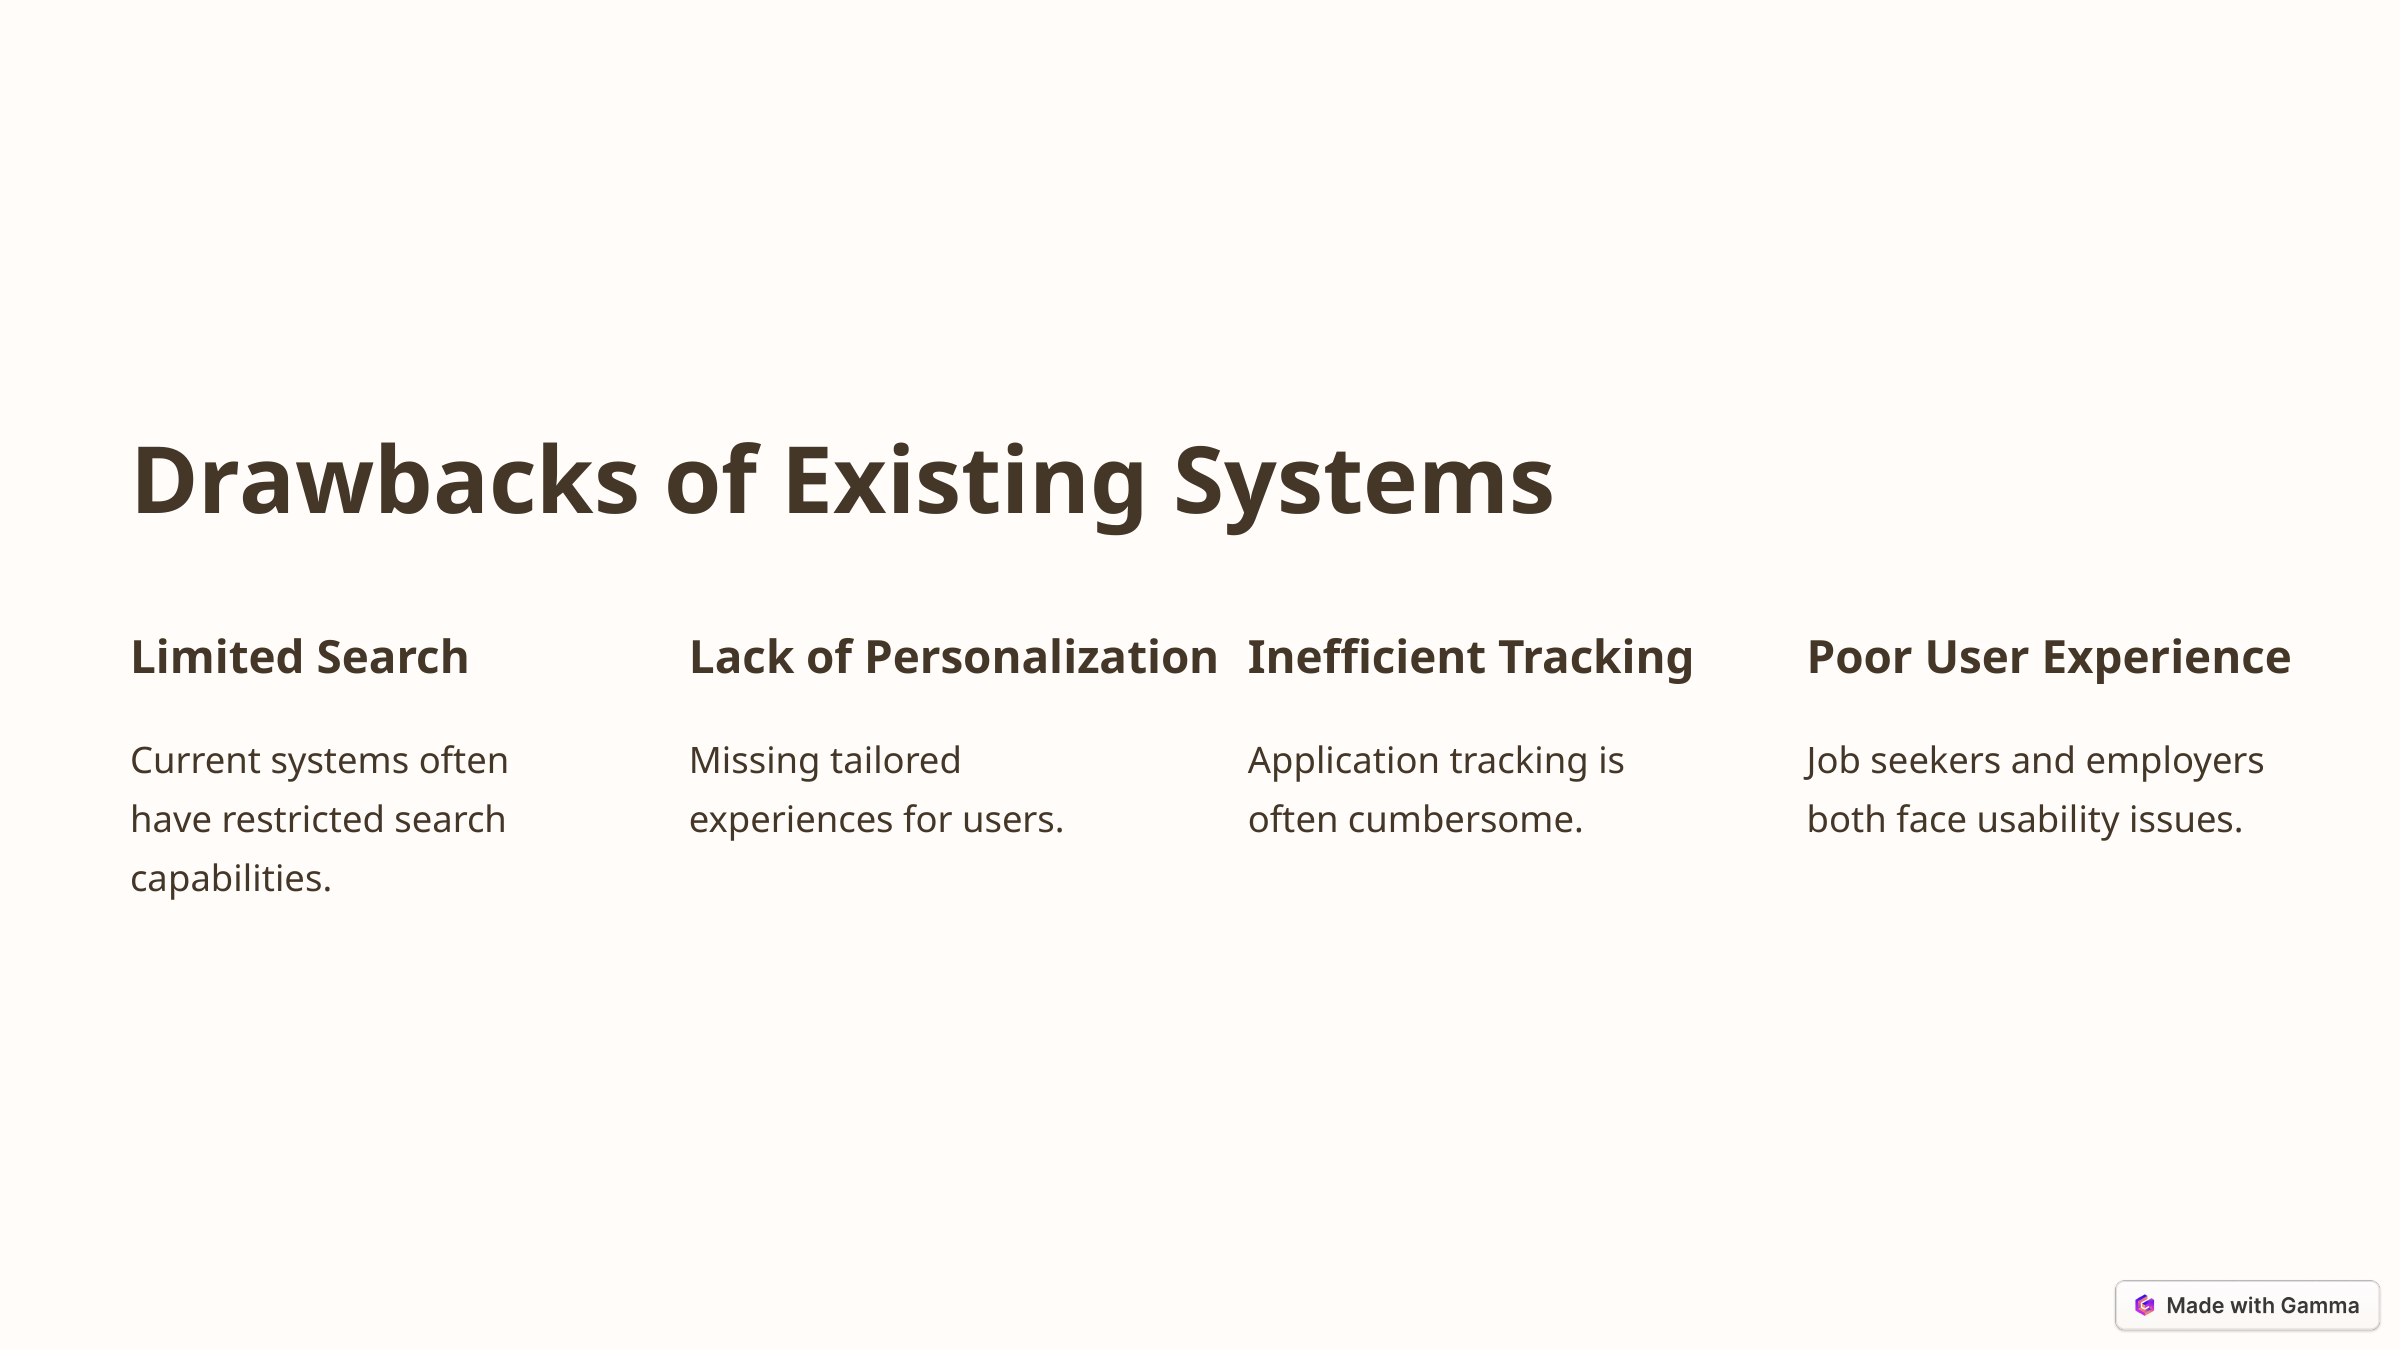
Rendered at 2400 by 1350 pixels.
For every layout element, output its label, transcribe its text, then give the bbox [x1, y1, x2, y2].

text_box Lack of Personalization [688, 625, 1155, 684]
text_box Poor User Experience [1806, 625, 2272, 684]
text_box Application tracking is often cumbersome. [1247, 721, 1715, 841]
text_box Current systems often have restricted search capabilities. [130, 721, 597, 900]
picture [2106, 1271, 2389, 1339]
text_box Limited Search [130, 625, 596, 684]
text_box Missing tailored experiences for users. [688, 721, 1156, 841]
text_box Job seekers and employers both face usability issues. [1806, 721, 2274, 841]
text_box Drawbacks of Existing Systems [130, 416, 1349, 533]
text_box Inefficient Tracking [1247, 625, 1713, 684]
